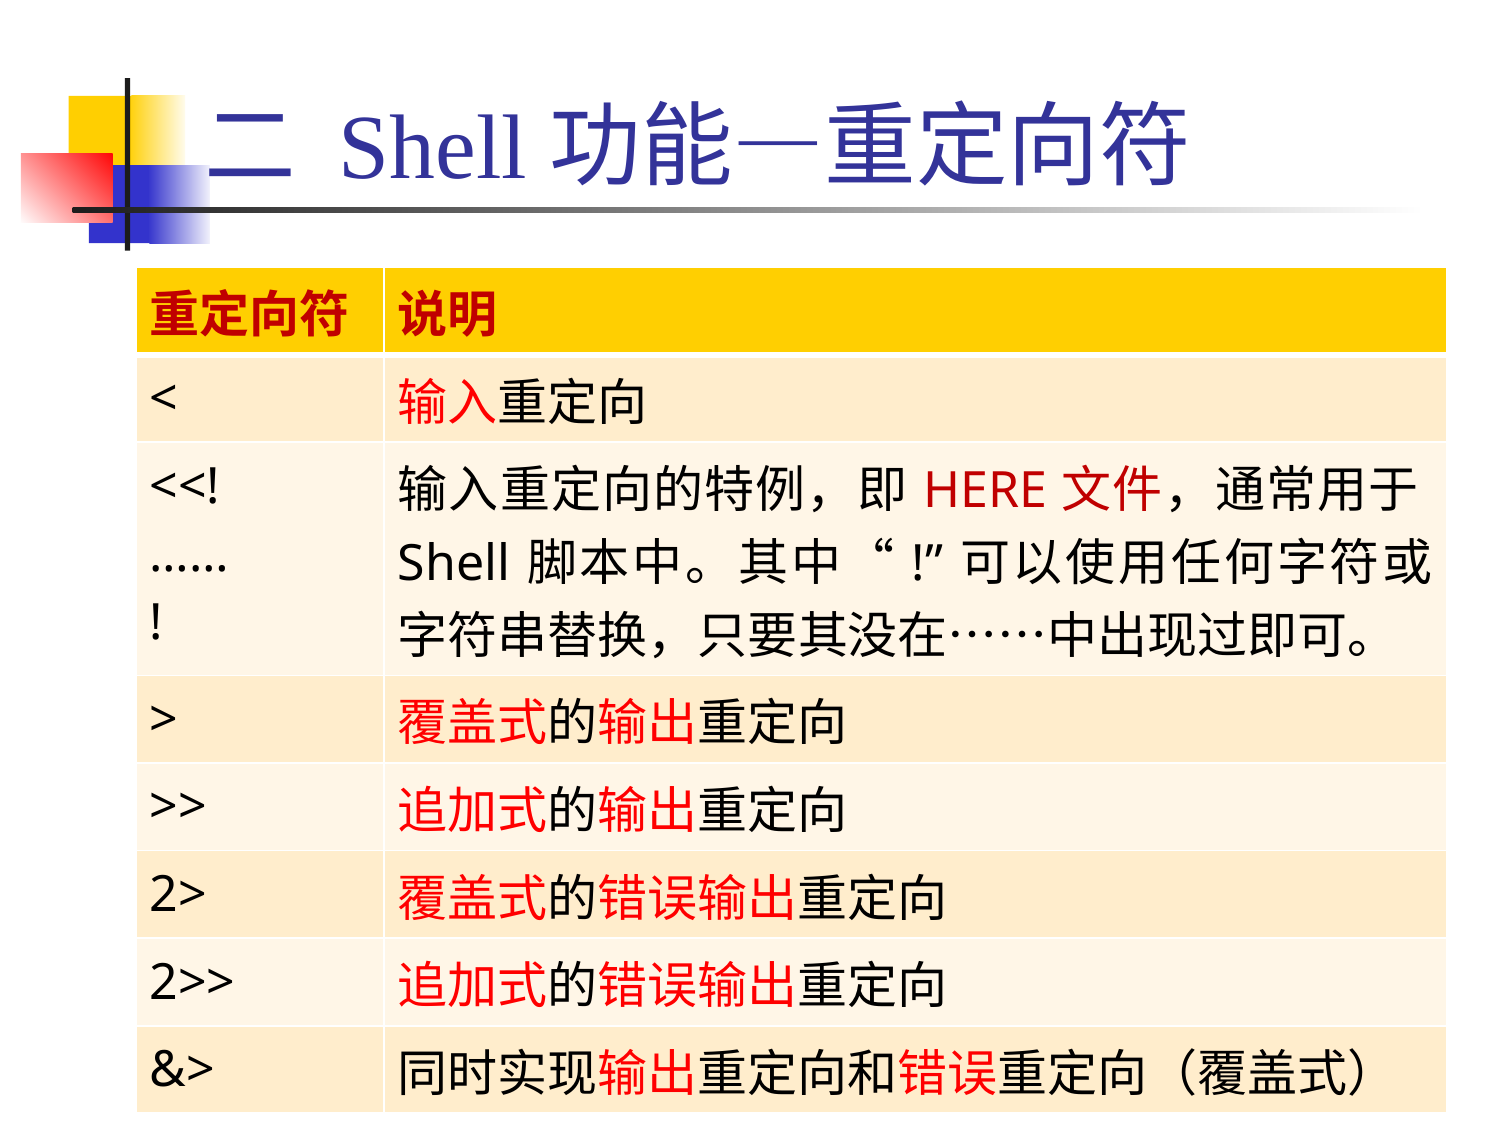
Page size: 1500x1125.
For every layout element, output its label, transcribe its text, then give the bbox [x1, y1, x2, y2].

table_header 说明 [385, 268, 1446, 352]
table_cell 输入重定向的特例，即HERE文件，通常用于Shell脚本中。其中“!”可以使用任何字符或字符串替换，只要其没在……中出现过即可。 [385, 443, 1446, 675]
table_cell &> [137, 1027, 383, 1112]
table_cell <<! …… ! [137, 443, 383, 675]
table_cell 输入重定向 [385, 358, 1446, 441]
table_cell 2> [137, 851, 383, 937]
table_cell 覆盖式的错误输出重定向 [385, 851, 1446, 937]
table_cell > [137, 676, 383, 762]
table_cell 2>> [137, 939, 383, 1025]
table_header 重定向符 [137, 268, 383, 352]
table_cell 同时实现输出重定向和错误重定向（覆盖式） [385, 1027, 1446, 1112]
table_cell >> [137, 764, 383, 850]
table_cell 覆盖式的输出重定向 [385, 676, 1446, 762]
table_cell 追加式的错误输出重定向 [385, 939, 1446, 1025]
title 二 Shell功能—重定向符 [189, 31, 1468, 205]
table_cell 追加式的输出重定向 [385, 764, 1446, 850]
table_cell < [137, 358, 383, 441]
